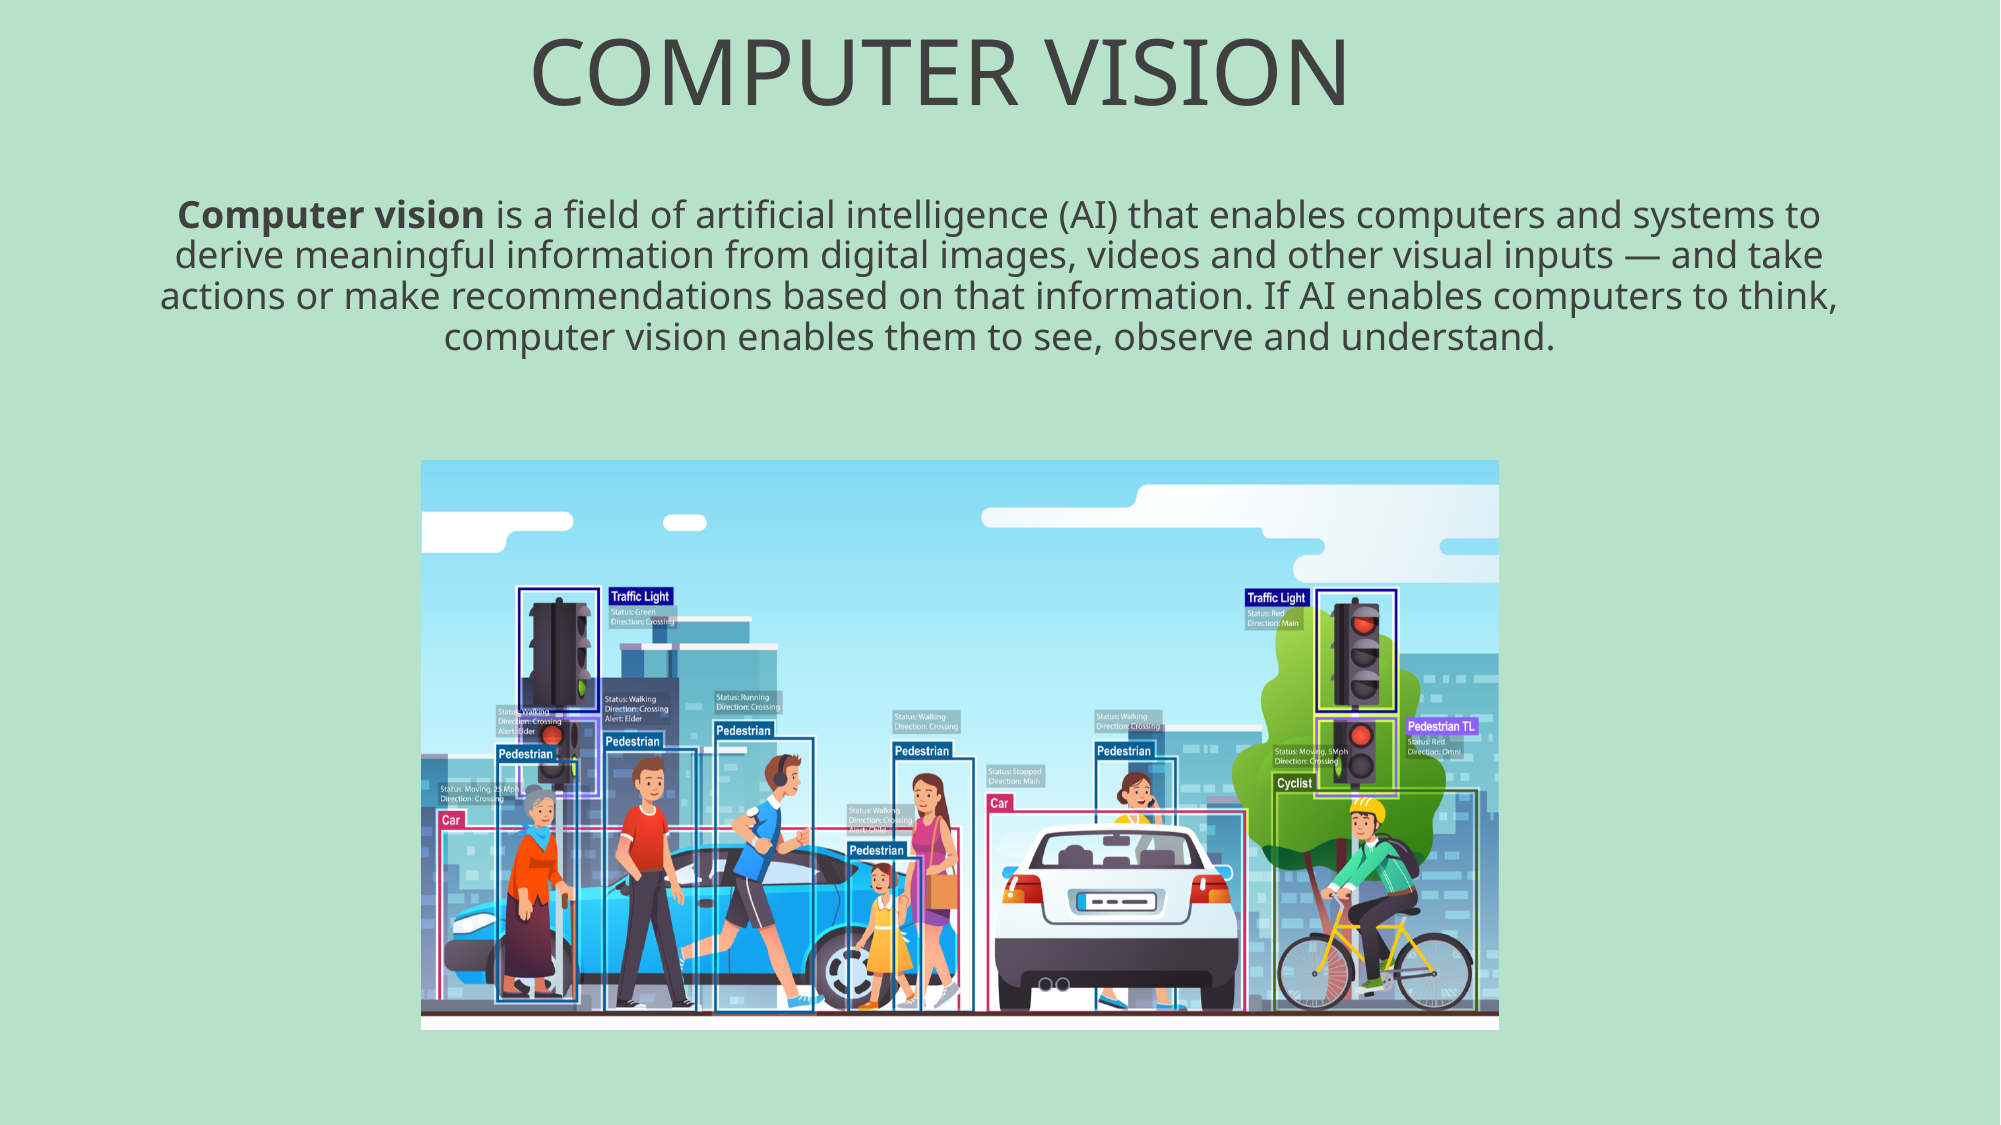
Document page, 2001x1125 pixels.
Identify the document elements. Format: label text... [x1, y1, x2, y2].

list Computer vision is a field of artificial intelligence (AI) that enables computers and systems to derive meaningful information from digital images, videos and other visual inputs — and take actions or make recommendations based on that information. If AI enables computers to think, computer vision enables them to see, observe and understand. [125, 188, 1875, 420]
picture [421, 460, 1499, 1030]
title COMPUTER VISION [191, 18, 1691, 188]
